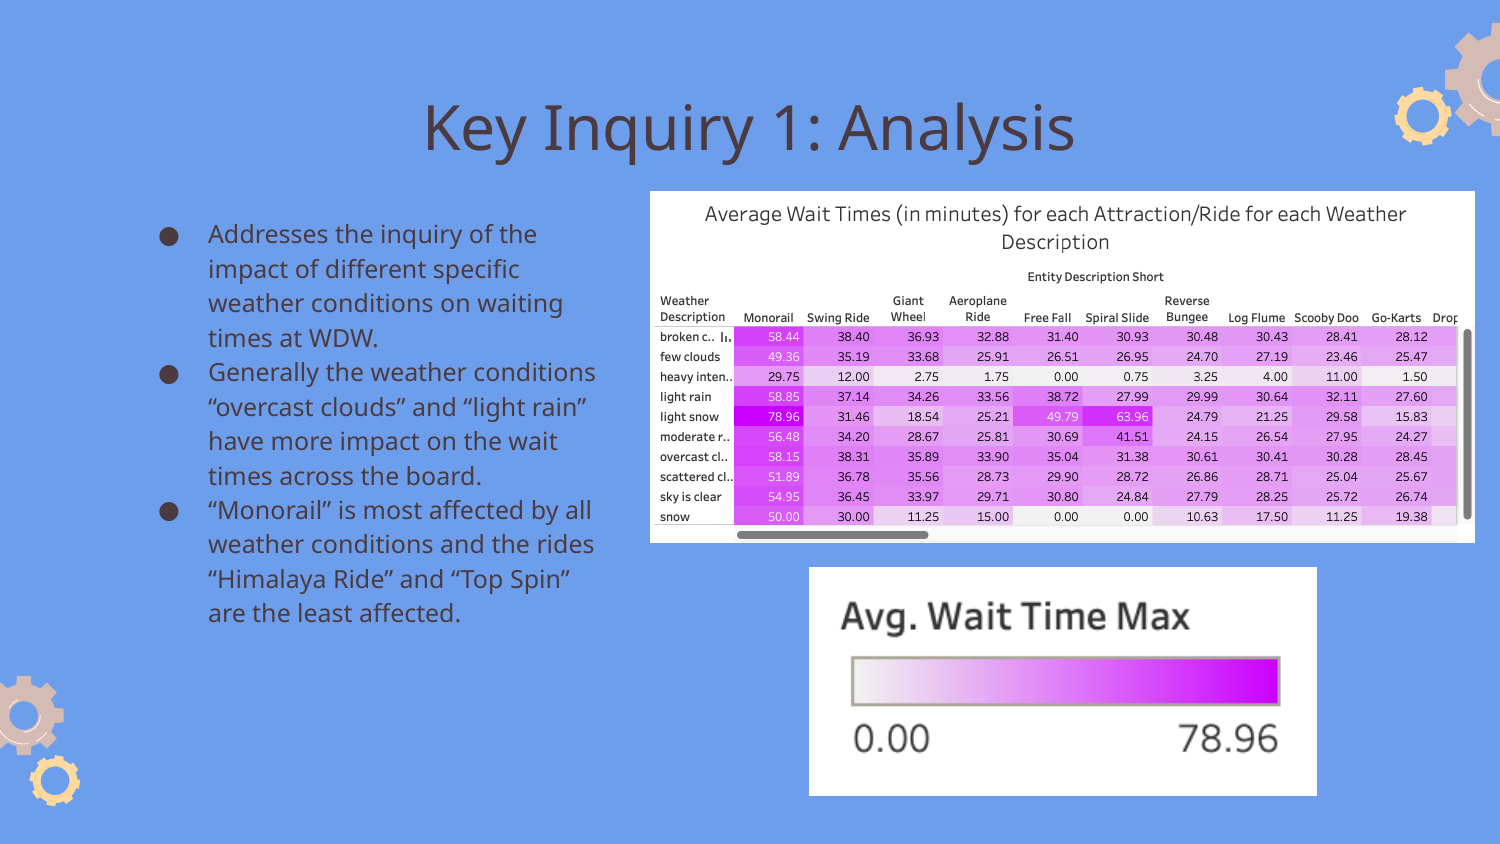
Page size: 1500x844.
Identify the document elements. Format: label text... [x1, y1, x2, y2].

picture [809, 567, 1317, 796]
title Key Inquiry 1: Analysis [118, 72, 1382, 167]
picture [650, 191, 1476, 543]
list Addresses the inquiry of the impact of different specific weather conditions on waiting times at WDW. Generally the weather conditions “overcast clouds” and “light rain” have more impact on the wait times across the board. “Monorail” is most affected by all weather conditions and the rides “Himalaya Ride” and “Top Spin” are the least affected. [118, 199, 626, 760]
